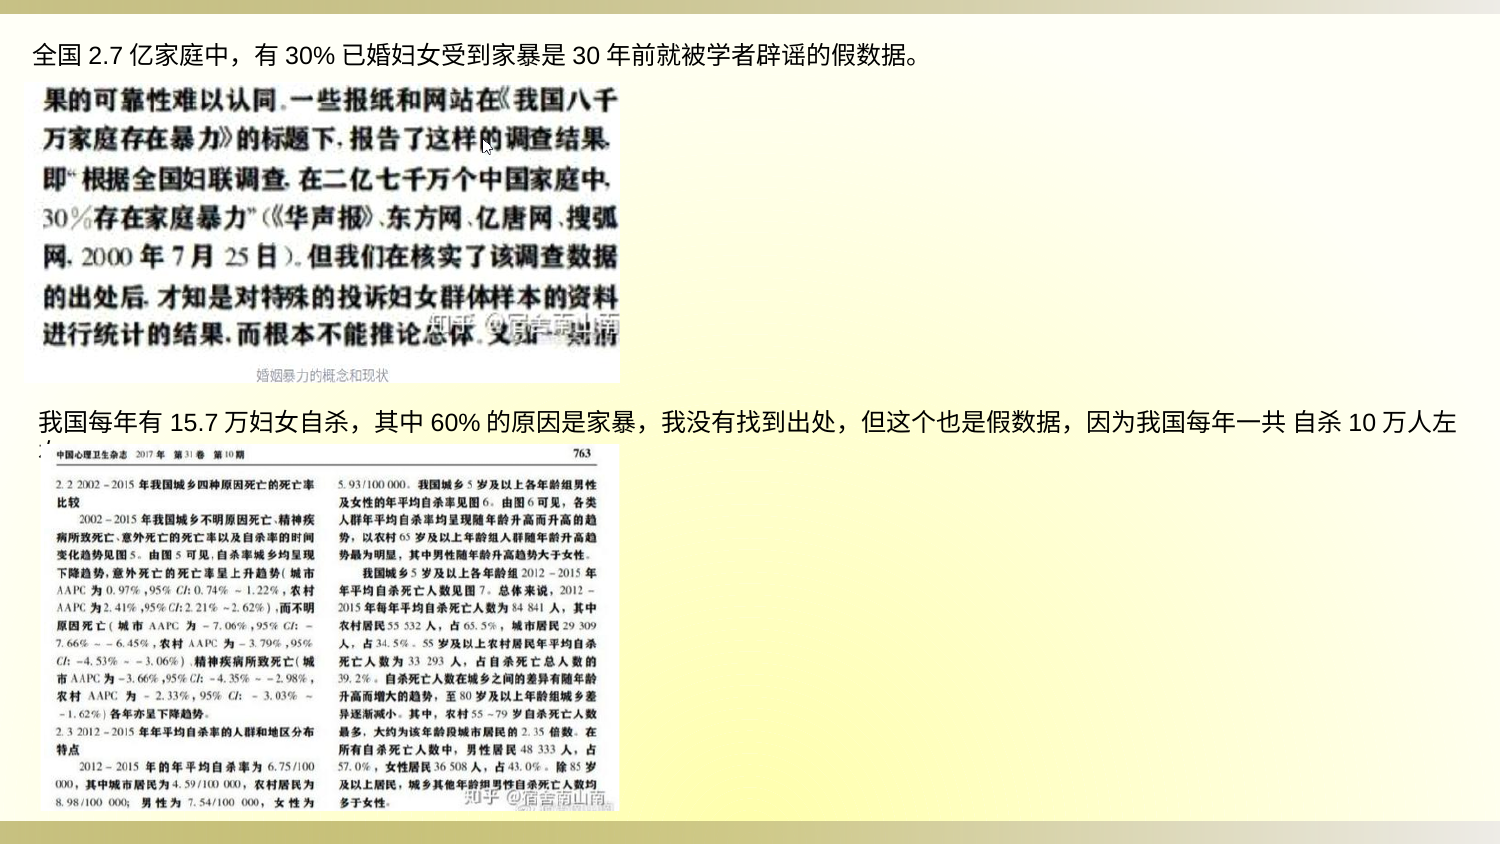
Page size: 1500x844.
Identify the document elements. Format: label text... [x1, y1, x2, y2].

picture [40, 444, 620, 811]
text_box 全国2.7亿家庭中，有30%已婚妇女受到家暴是30年前就被学者辟谣的假数据。 [17, 32, 1329, 77]
picture [23, 81, 620, 383]
text_box 我国每年有15.7万妇女自杀，其中60%的原因是家暴，我没有找到出处，但这个也是假数据，因为我国每年一共 自杀10万人左右。 [23, 399, 1475, 474]
